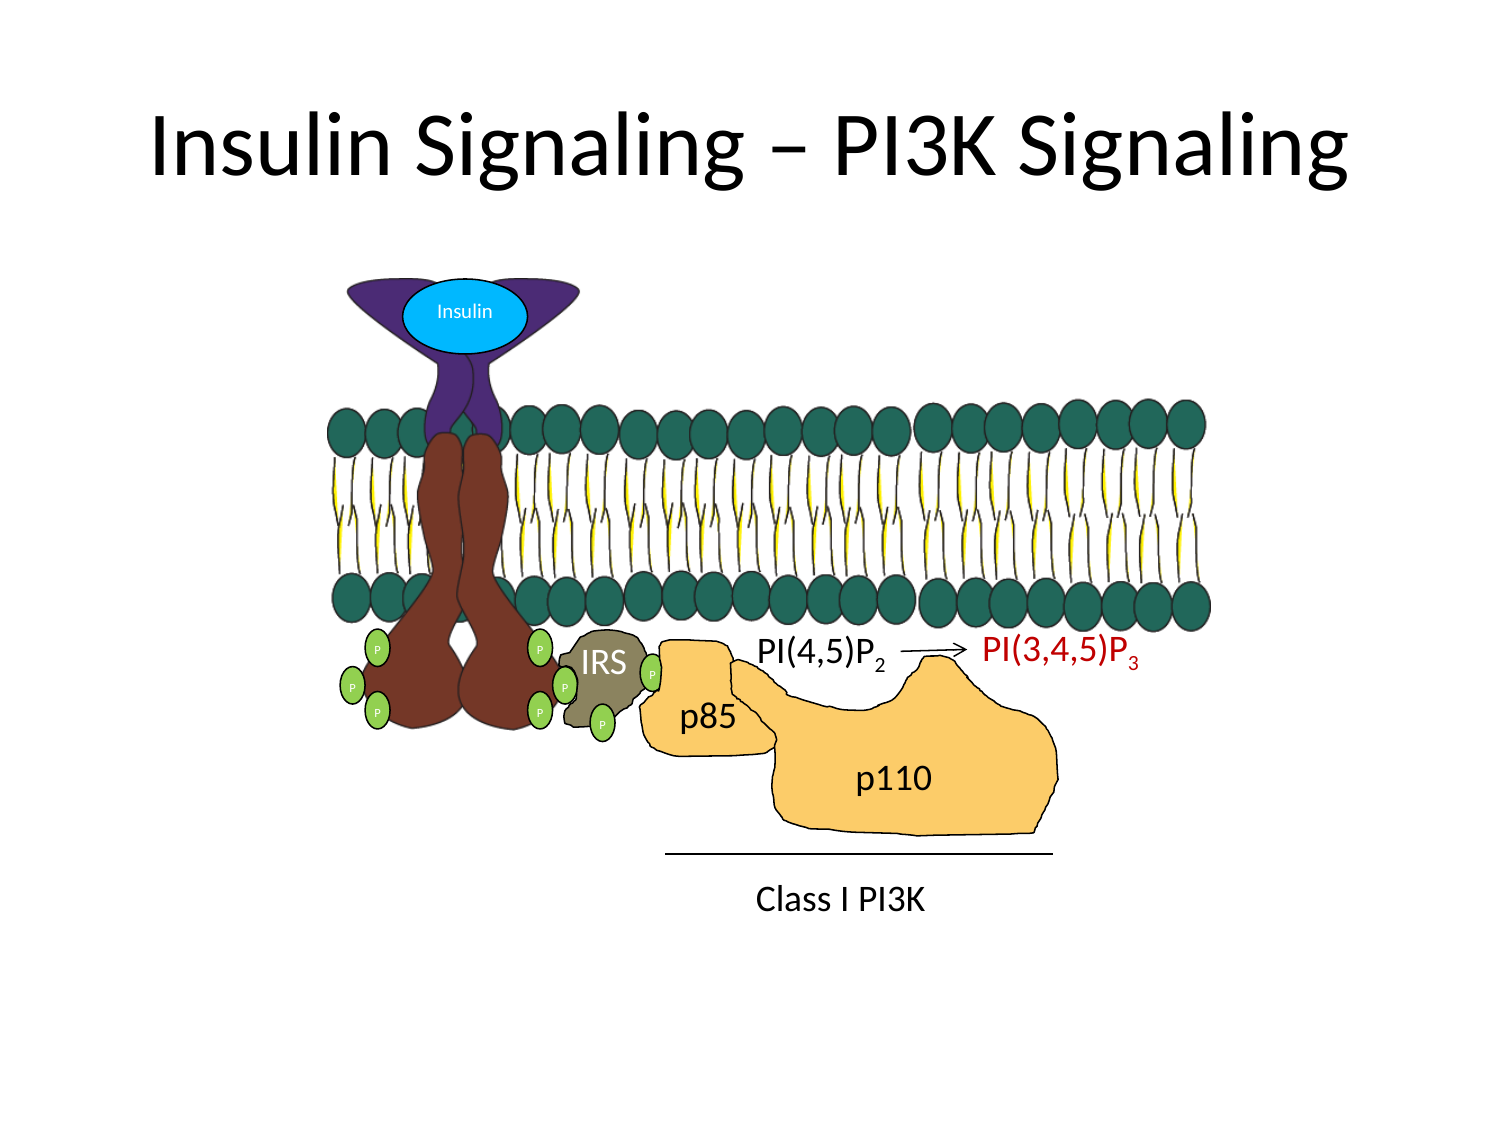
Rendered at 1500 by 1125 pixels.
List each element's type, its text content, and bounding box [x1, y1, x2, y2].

title Insulin Signaling – PI3K Signaling [75, 45, 1425, 233]
picture [327, 278, 1211, 731]
text_box Class I PI3K [741, 866, 941, 927]
text_box P [595, 738, 610, 742]
text_box p110 [771, 738, 1059, 836]
text_box p85 [645, 738, 776, 757]
